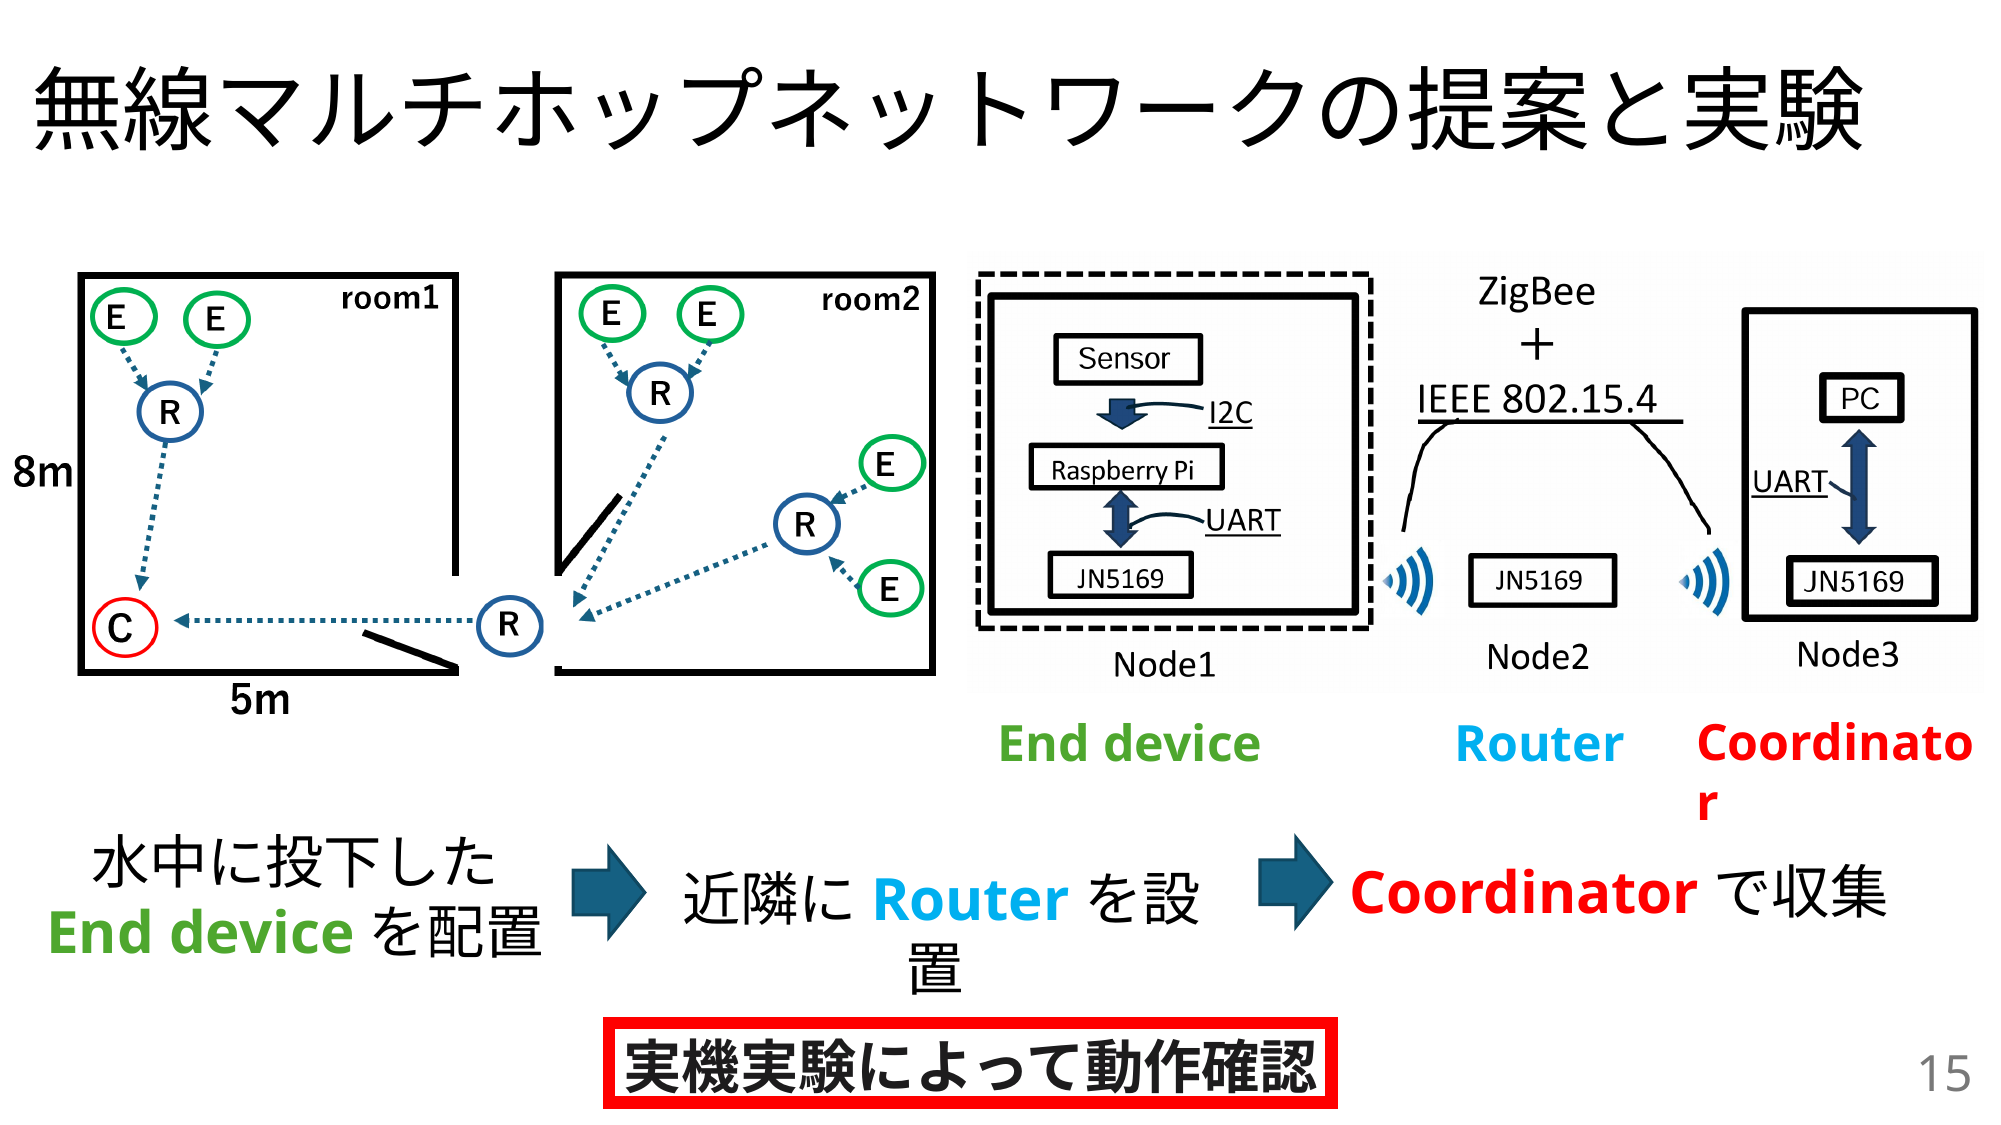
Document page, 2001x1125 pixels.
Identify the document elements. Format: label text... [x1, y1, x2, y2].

text_box End device [982, 703, 1362, 779]
text_box Coordinatorで収集 [1331, 847, 1907, 933]
text_box [607, 1022, 1333, 1104]
text_box 近隣にRouterを設置 [639, 854, 1244, 1010]
text_box [1258, 833, 1334, 932]
text_box Router [1350, 704, 1681, 780]
text_box 水中に投下した End deviceを配置 [0, 818, 609, 973]
title 無線マルチホップネットワークの提案と実験 [16, 0, 2000, 229]
text_box 実機実験によって動作確認 [608, 1023, 1478, 1108]
picture [11, 252, 944, 730]
text_box [571, 843, 647, 942]
slide_number 15 [1538, 1045, 1988, 1106]
picture [967, 251, 1985, 694]
list [67, 266, 1960, 1051]
text_box Coordinator [1681, 703, 2000, 839]
